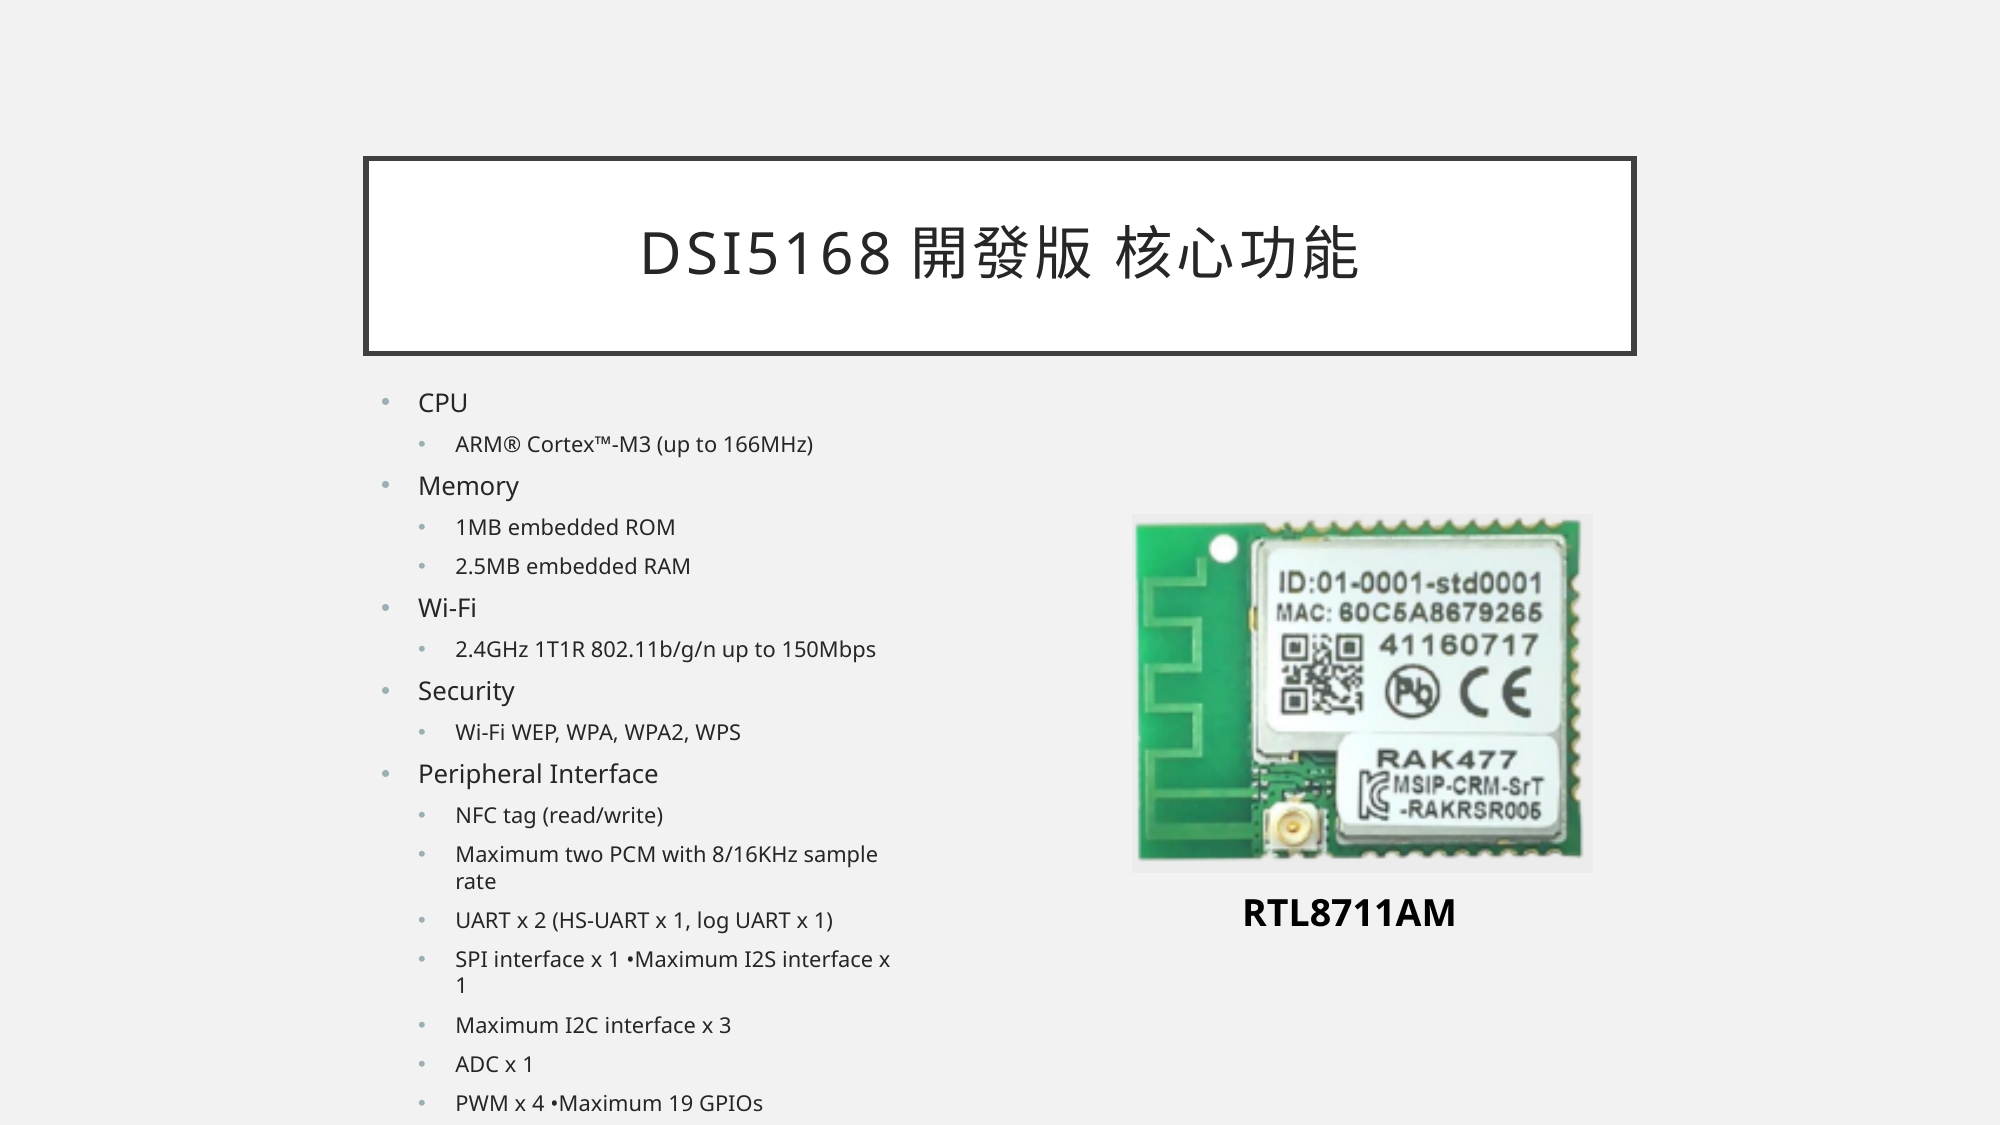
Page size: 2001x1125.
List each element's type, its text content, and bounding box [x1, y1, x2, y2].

list CPU ARM® Cortex™-M3 (up to 166MHz) Memory 1MB embedded ROM 2.5MB embedded RAM Wi-Fi 2.4GHz 1T1R 802.11b/g/n up to 150Mbps Security Wi-Fi WEP, WPA, WPA2, WPS Peripheral Interface NFC tag (read/write) Maximum two PCM with 8/16KHz sample rate UART x 2 (HS-UART x 1, log UART x 1) SPI interface x 1 •Maximum I2S interface x 1 Maximum I2C interface x 3 ADC x 1 PWM x 4 •Maximum 19 GPIOs [366, 378, 922, 1125]
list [1132, 514, 1593, 873]
text_box RTL8711AM [1227, 882, 1498, 942]
title DSI5168開發版 核心功能 [363, 156, 1637, 356]
